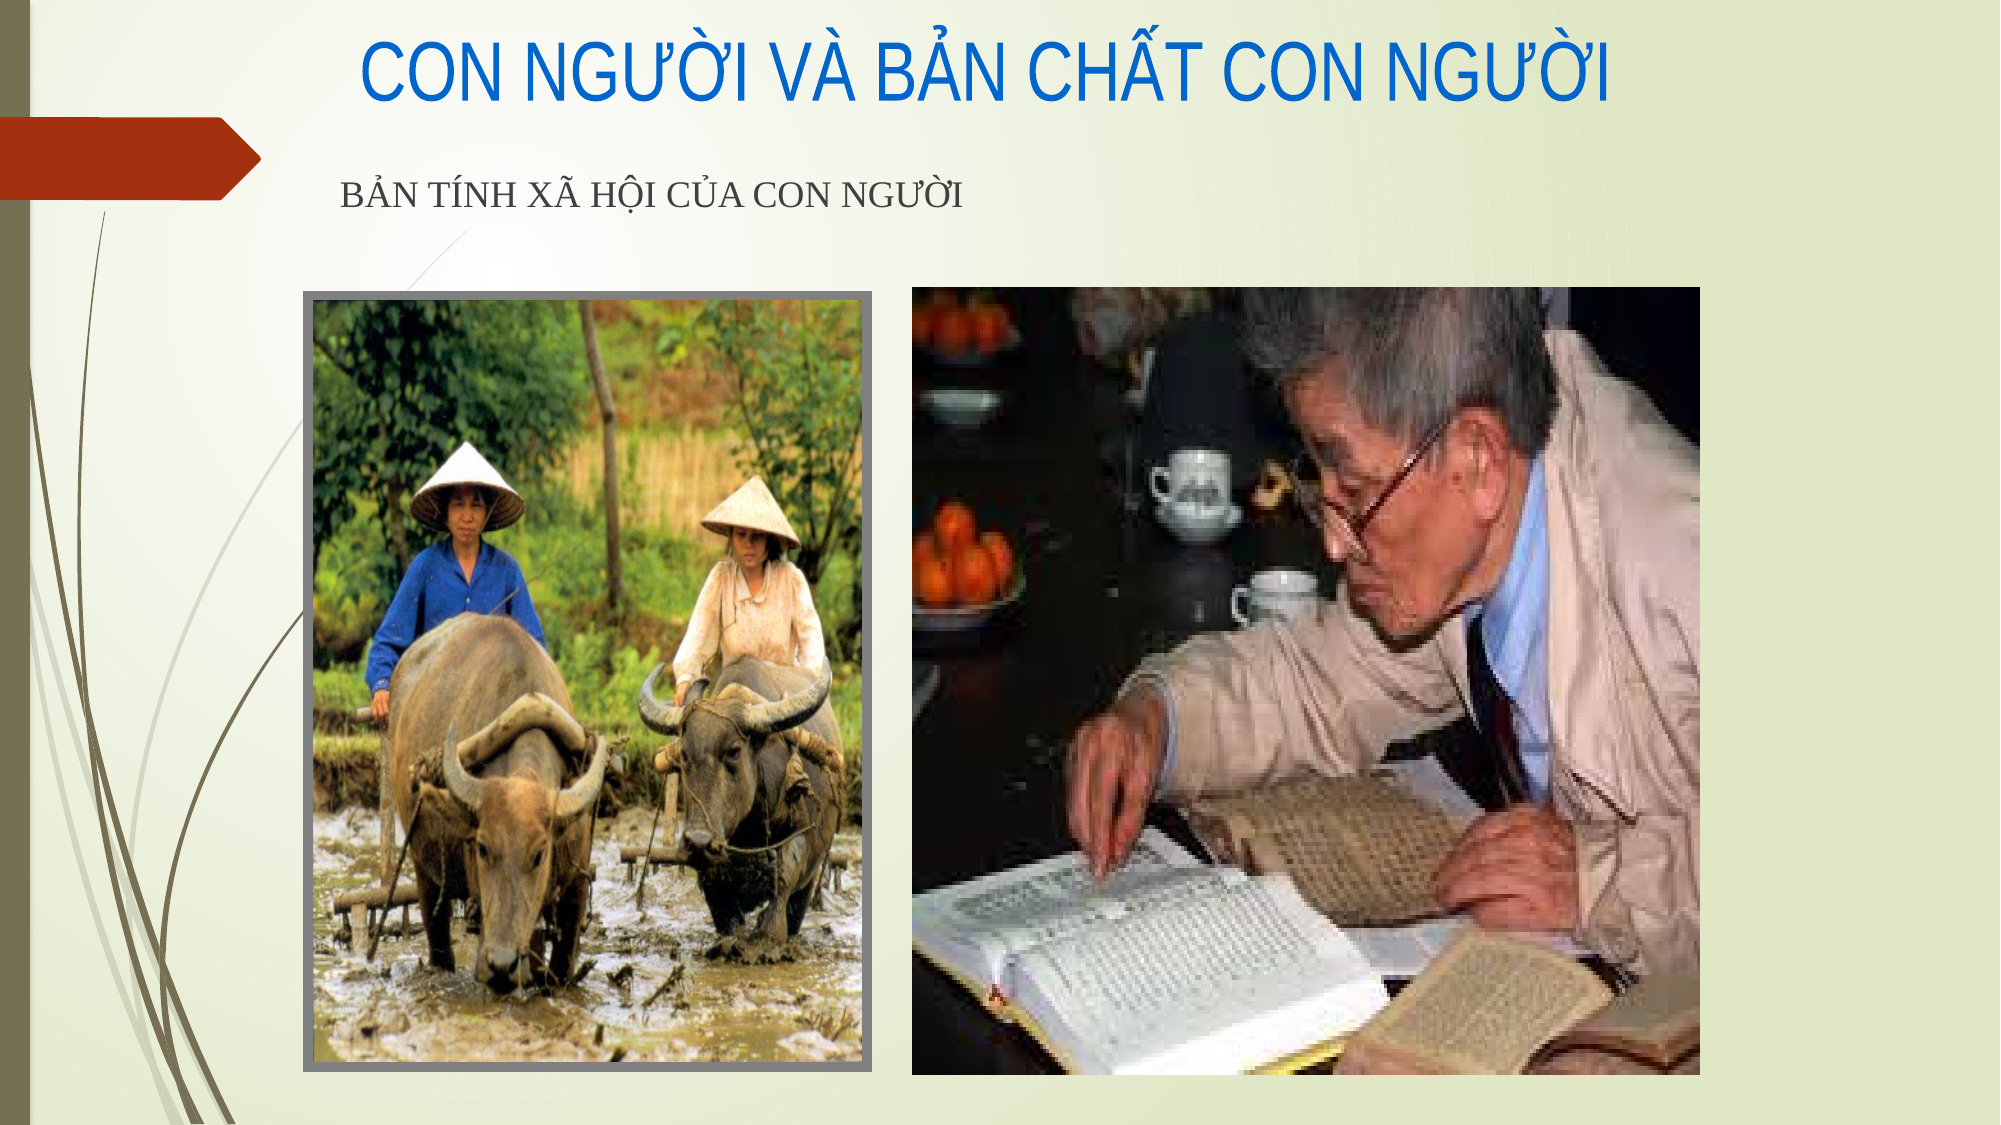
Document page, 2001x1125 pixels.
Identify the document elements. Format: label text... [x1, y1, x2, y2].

picture [912, 287, 1701, 1076]
picture [312, 299, 863, 1063]
list BẢN TÍNH XÃ HỘI CỦA CON NGƯỜI [324, 162, 1675, 1005]
